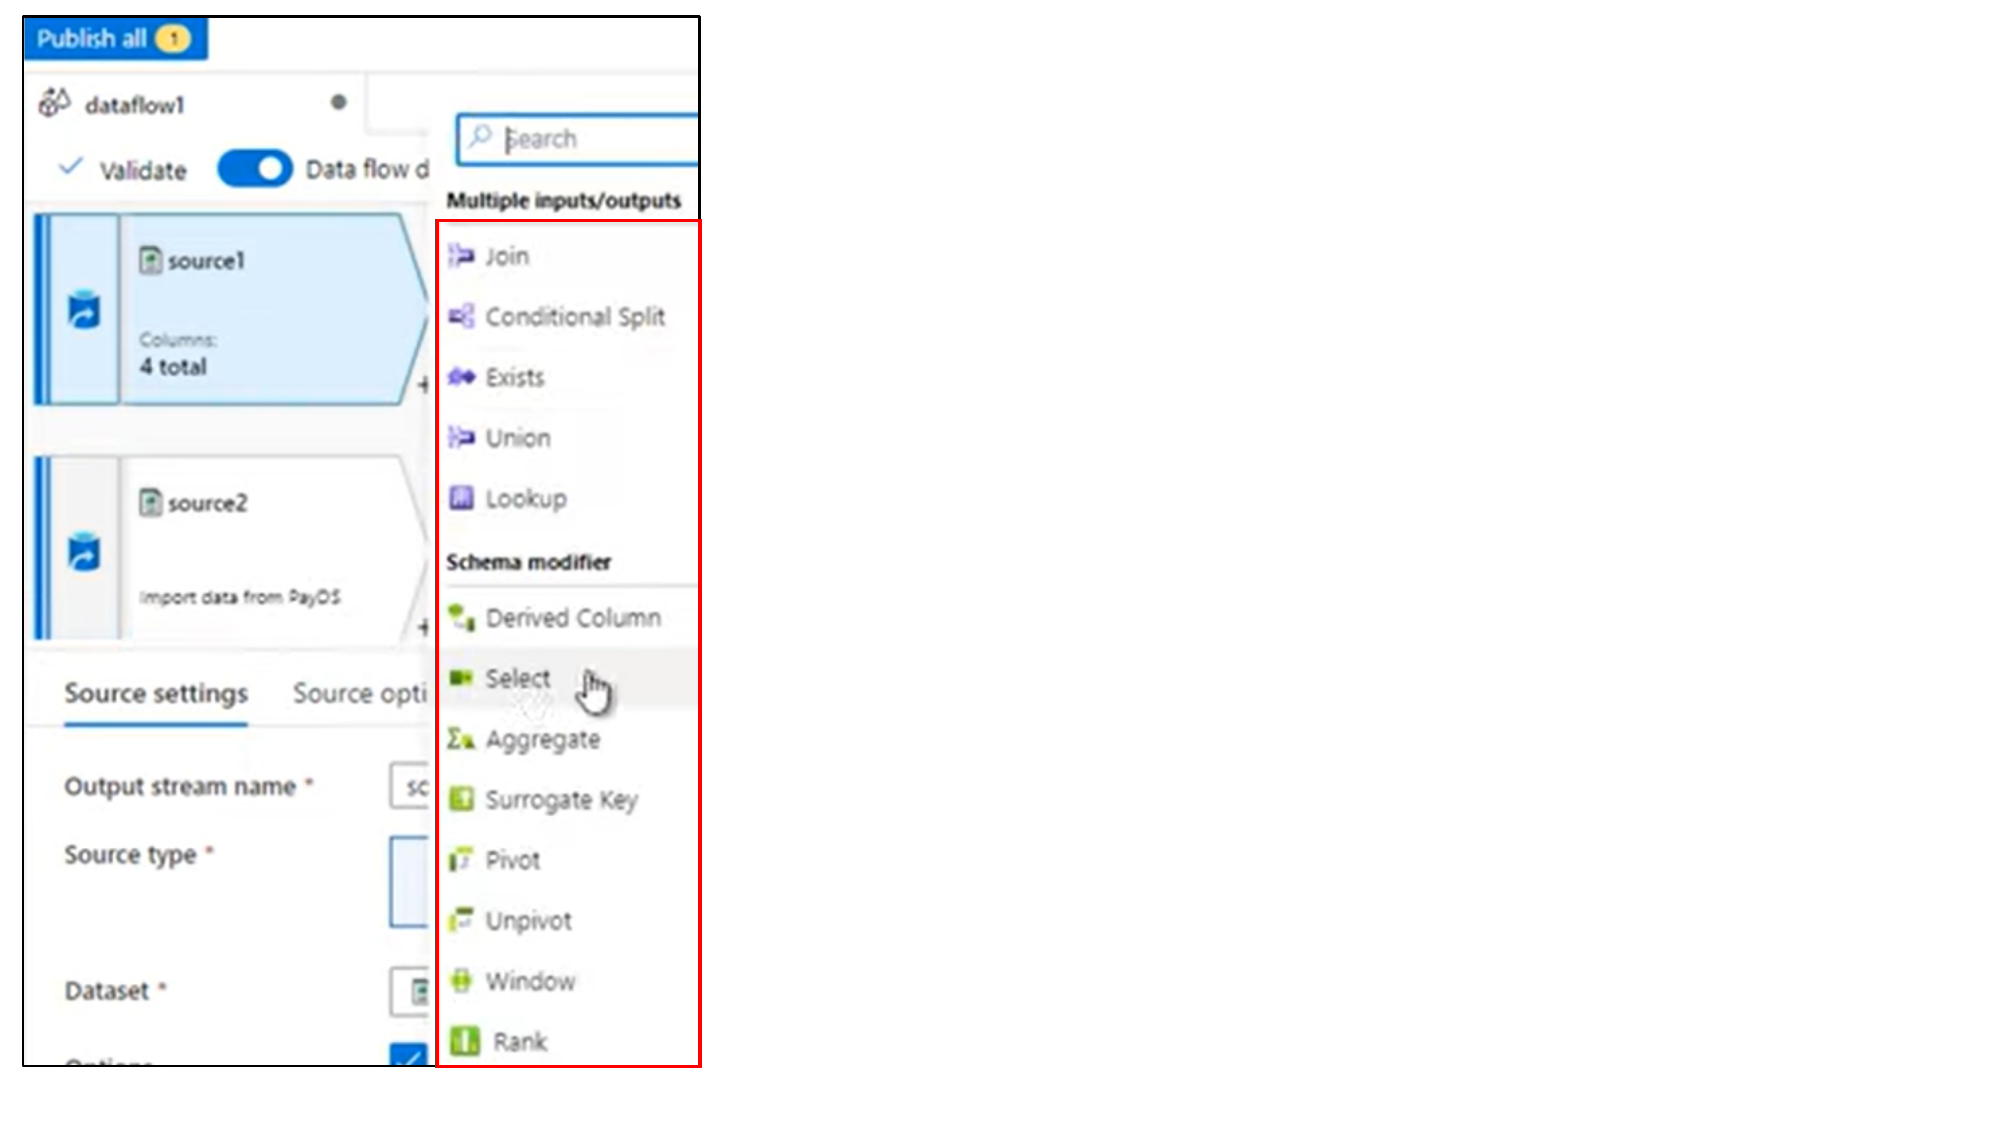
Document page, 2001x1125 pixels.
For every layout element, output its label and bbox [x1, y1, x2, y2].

picture [24, 17, 699, 1065]
